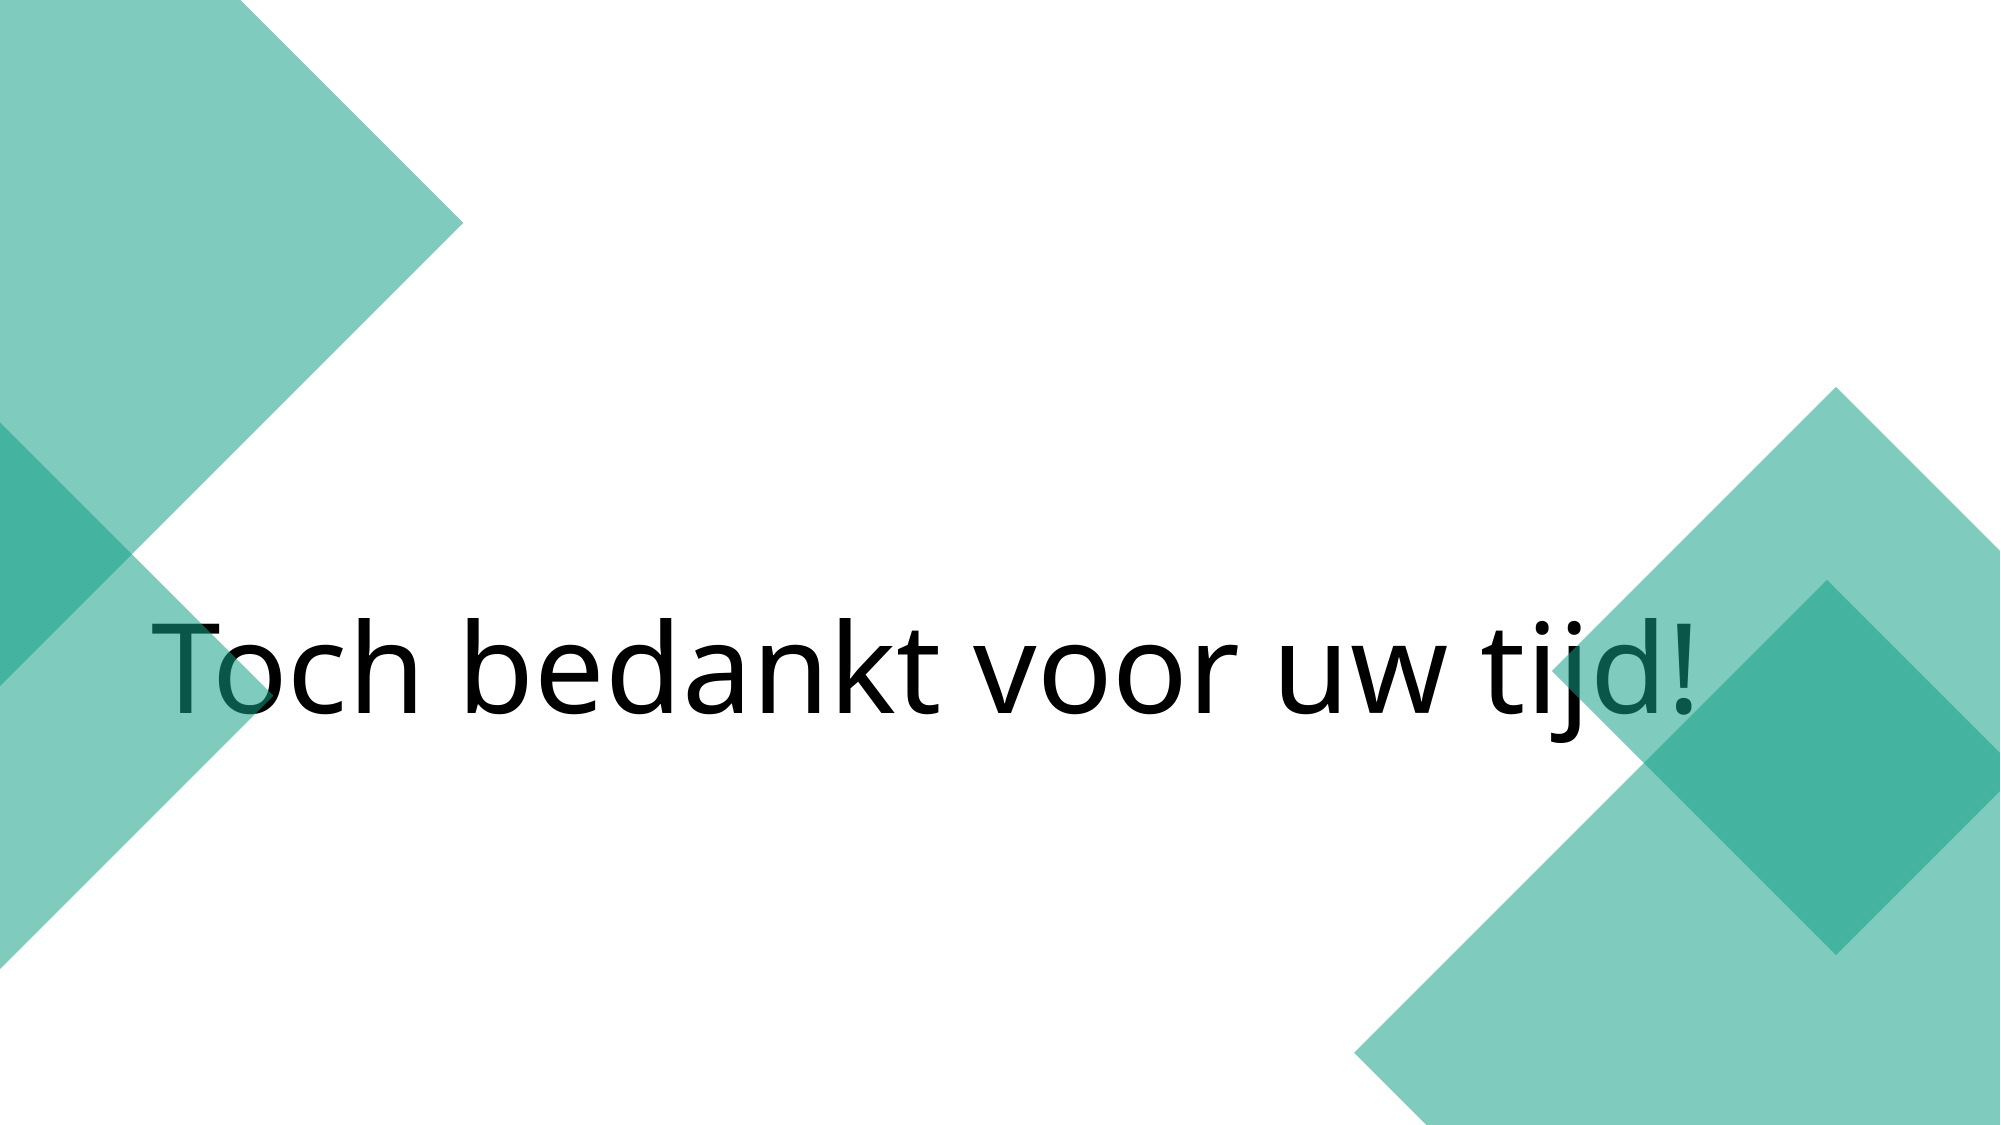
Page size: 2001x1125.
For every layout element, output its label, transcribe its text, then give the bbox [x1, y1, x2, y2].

title Toch bedankt voor uw tijd! [136, 280, 1862, 749]
text_box [1550, 385, 2000, 957]
text_box [1352, 763, 2000, 1125]
text_box [0, 0, 465, 554]
text_box [0, 421, 275, 971]
